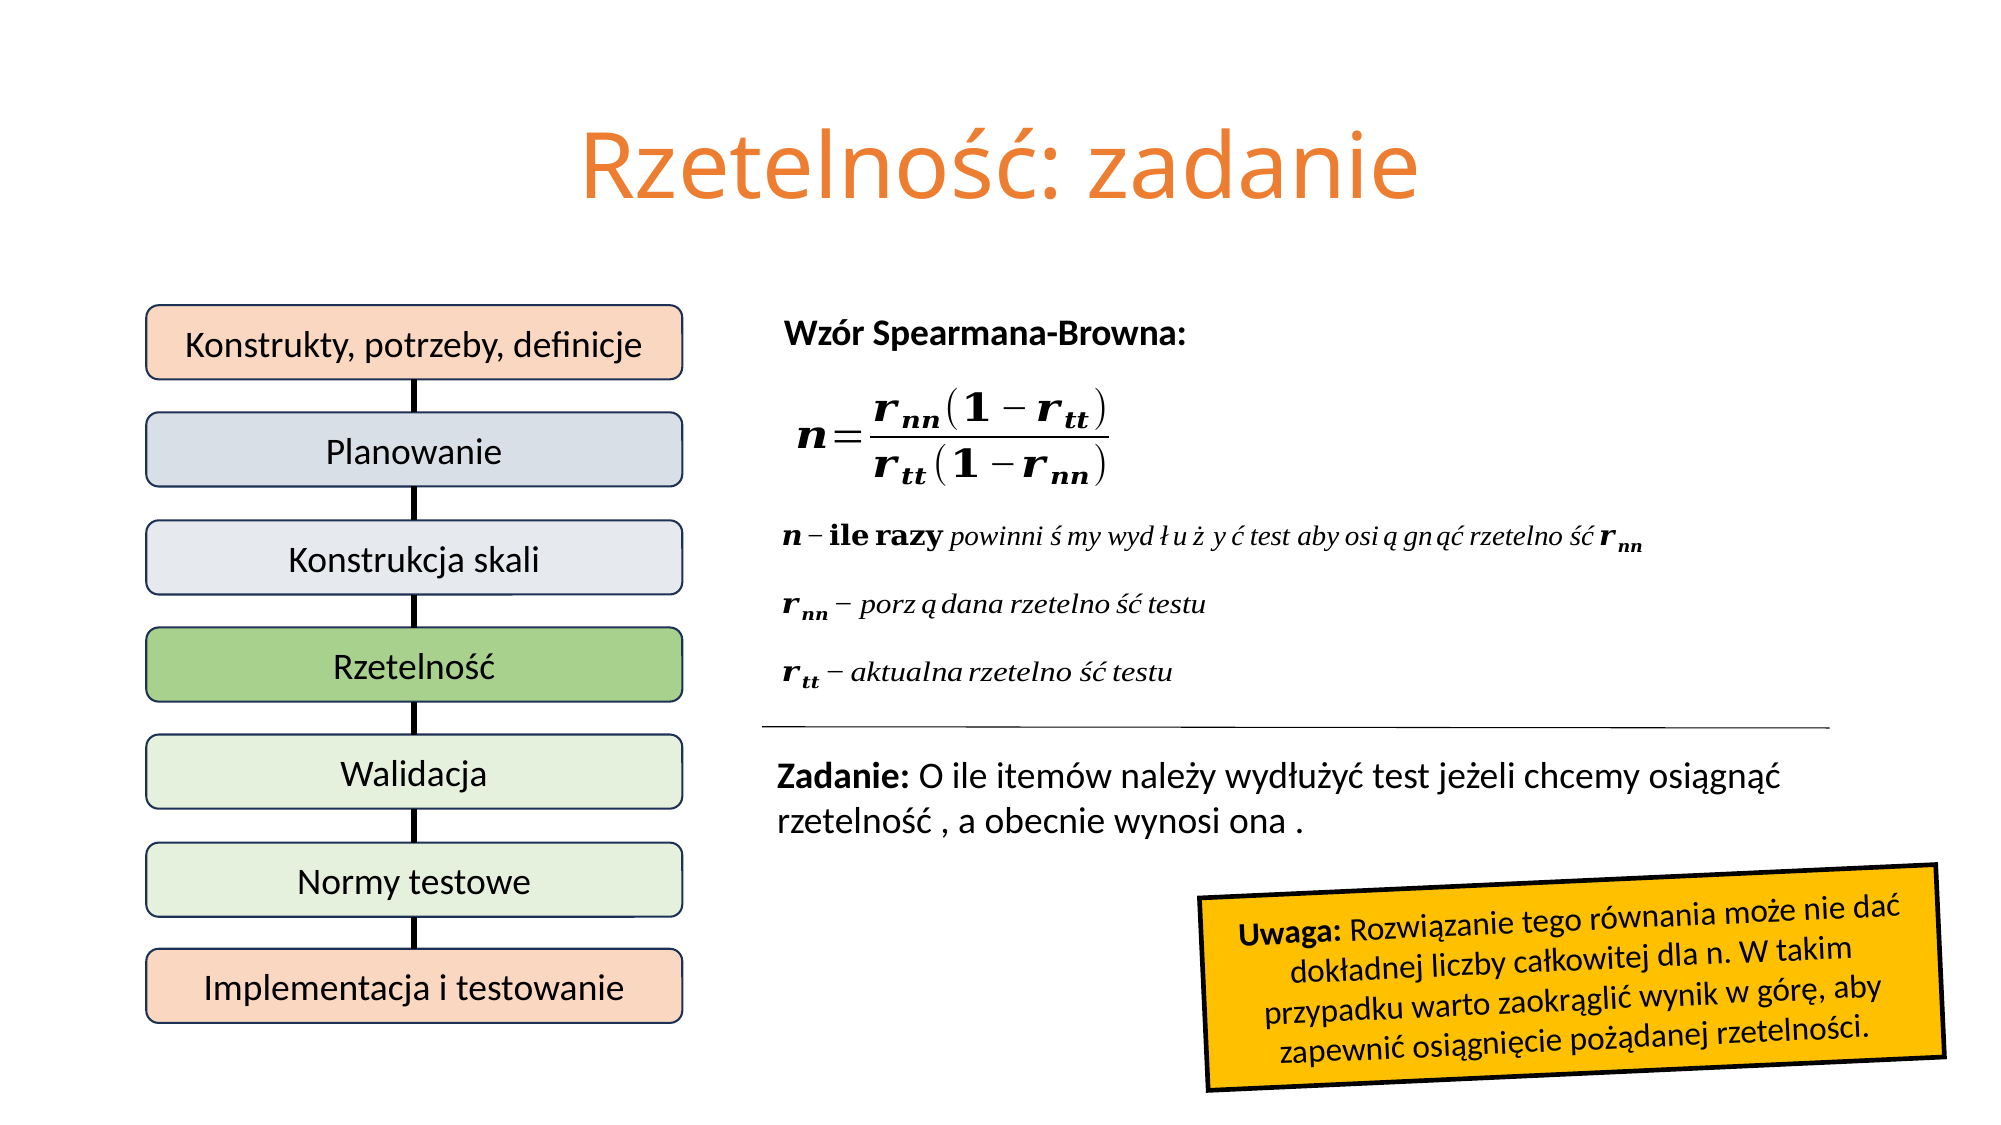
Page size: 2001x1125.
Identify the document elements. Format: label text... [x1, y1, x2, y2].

text_box Uwaga: Rozwiązanie tego równania może nie dać dokładnej liczby całkowitej dla n. W takim przypadku warto zaokrąglić wynik w górę, aby zapewnić osiągnięcie pożądanej rzetelności. [1198, 863, 1946, 1092]
text_box Rzetelność [145, 626, 684, 703]
text_box Implementacja i testowanie [145, 947, 684, 1024]
text_box Konstrukcja skali [145, 519, 684, 596]
title Rzetelność: zadanie [137, 59, 1863, 278]
text_box Normy testowe [145, 841, 684, 918]
text_box Walidacja [145, 733, 684, 810]
text_box Planowanie [145, 411, 684, 488]
text_box Wzór Spearmana-Browna: [781, 306, 1560, 354]
text_box Konstrukty, potrzeby, definicje [145, 304, 684, 381]
